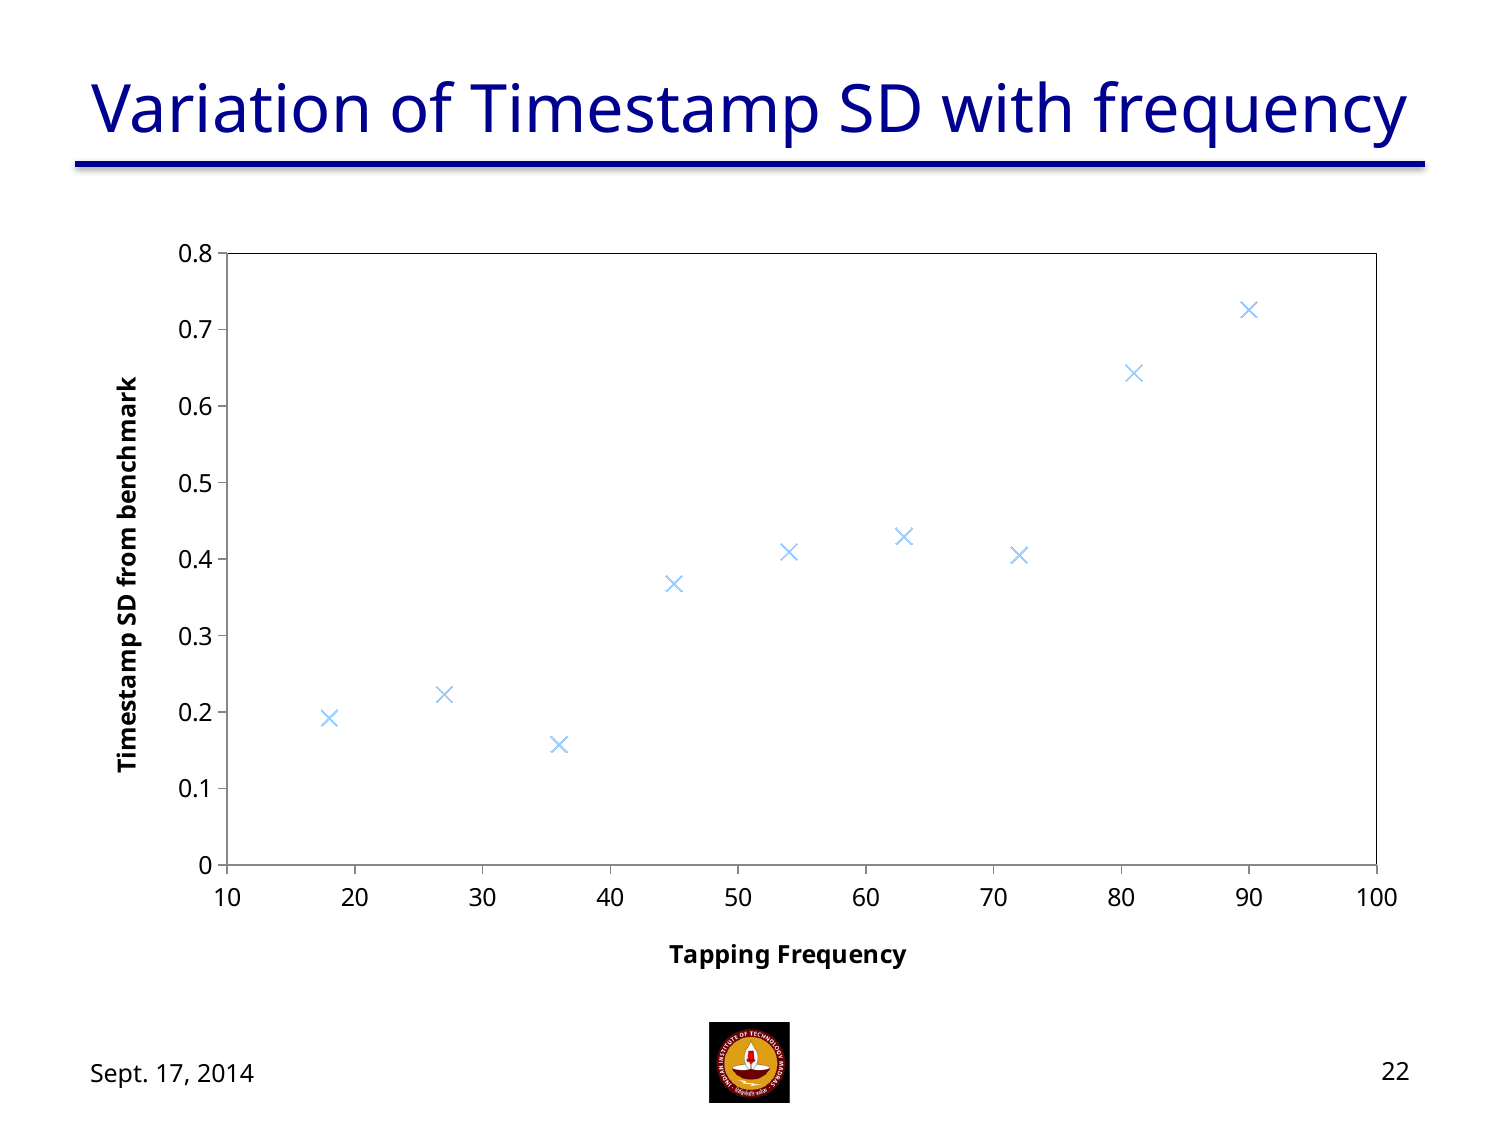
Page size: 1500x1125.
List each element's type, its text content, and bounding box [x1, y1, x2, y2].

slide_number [75, 1042, 425, 1103]
title Variation of Timestamp SD with frequency [75, 12, 1425, 200]
chart [74, 220, 1426, 1005]
slide_number 22 [1074, 1042, 1425, 1103]
picture [709, 1022, 790, 1103]
